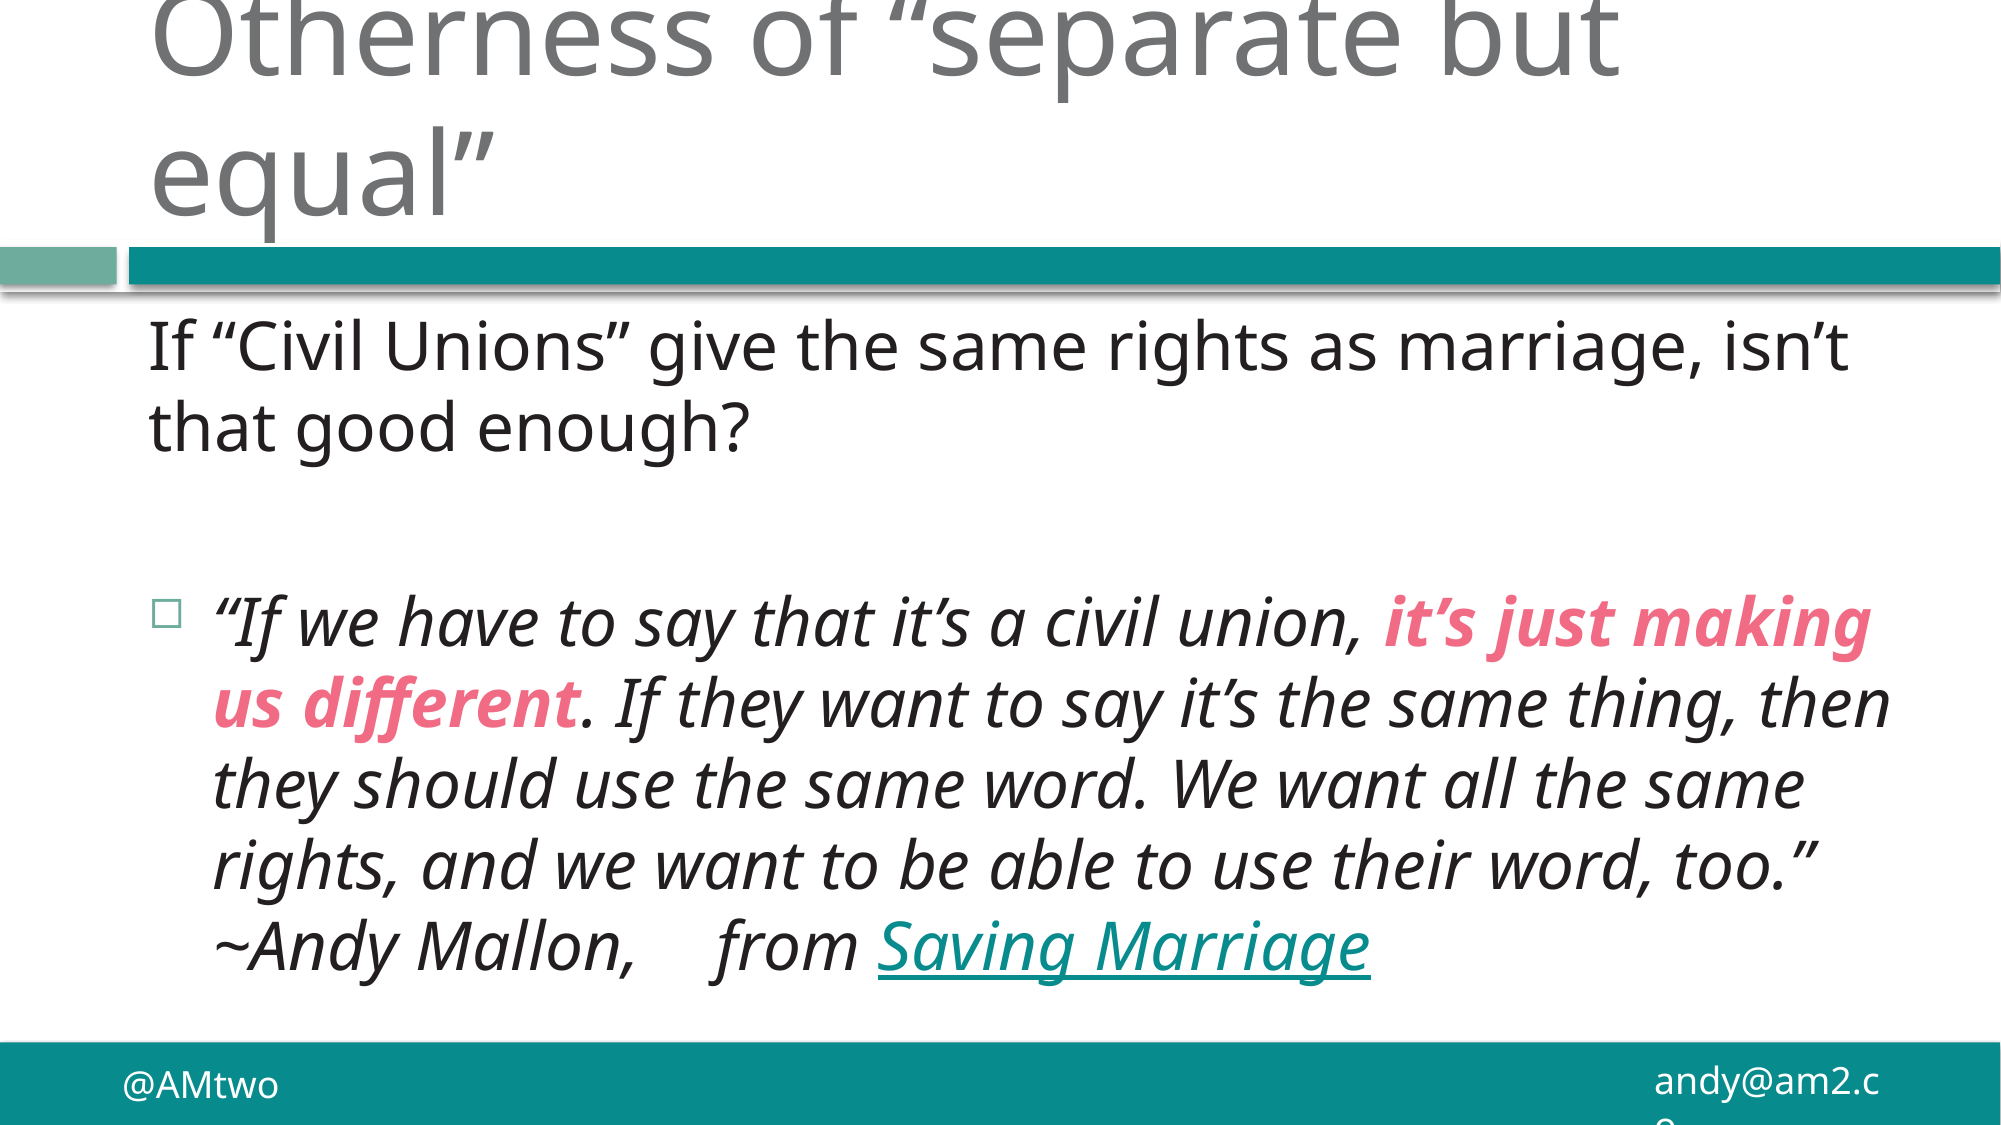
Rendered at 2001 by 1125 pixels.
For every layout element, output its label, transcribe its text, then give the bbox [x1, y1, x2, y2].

title Otherness of “separate but equal” [133, 25, 1917, 246]
list If “Civil Unions” give the same rights as marriage, isn’t that good enough? “If we have to say that it’s a civil union, it’s just making us different. If they want to say it’s the same thing, then they should use the same word. We want all the same rights, and we want to be able to use their word, too.” ~Andy Mallon, from Saving Marriage [133, 295, 1918, 1028]
